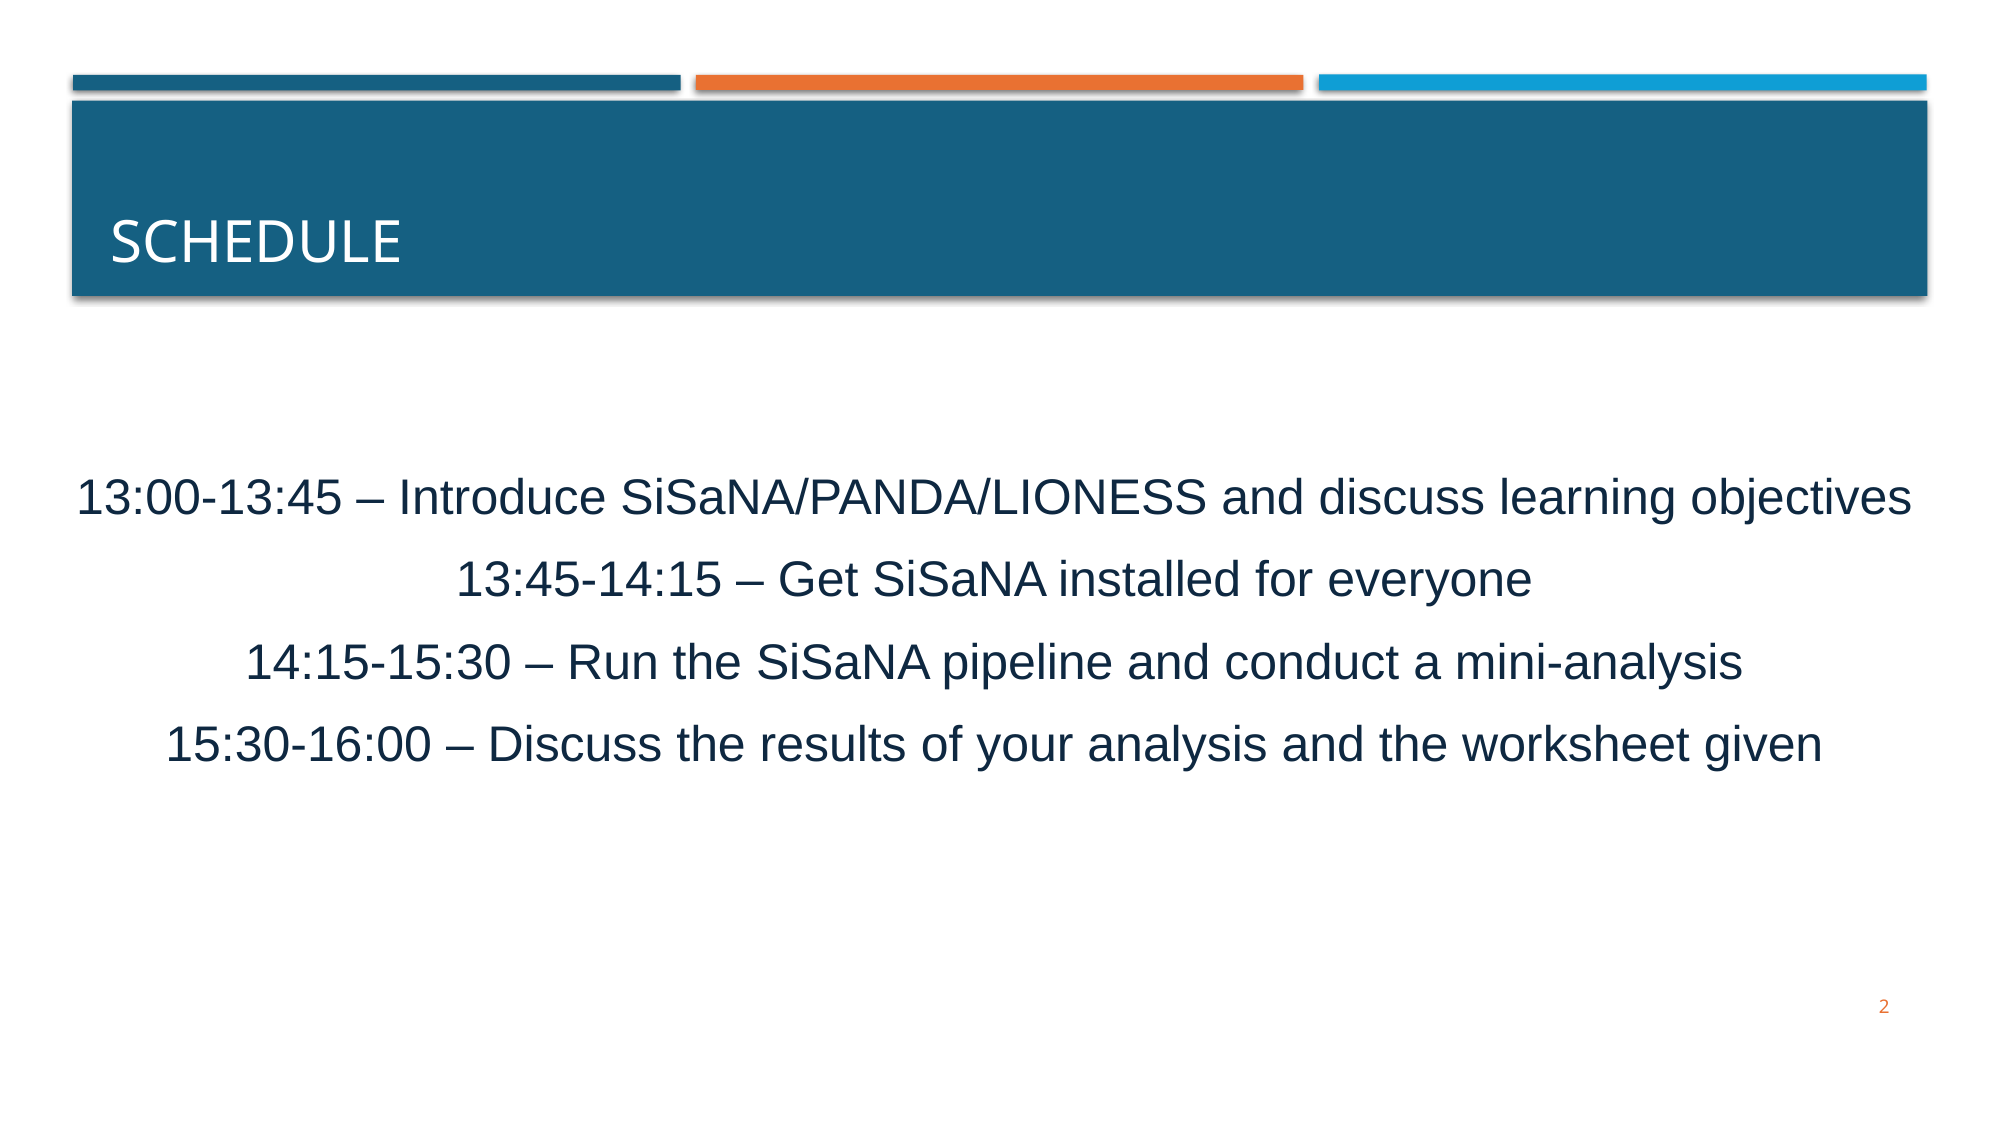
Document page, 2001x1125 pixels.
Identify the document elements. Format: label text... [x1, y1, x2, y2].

list 13:00-13:45 – Introduce SiSaNA/PANDA/LIONESS and discuss learning objectives 13:45-14:15 – Get SiSaNA installed for everyone 14:15-15:30 – Run the SiSaNA pipeline and conduct a mini-analysis 15:30-16:00 – Discuss the results of your analysis and the worksheet given [42, 357, 1948, 962]
title Schedule [95, 115, 1905, 282]
slide_number 2 [1732, 977, 1905, 1037]
